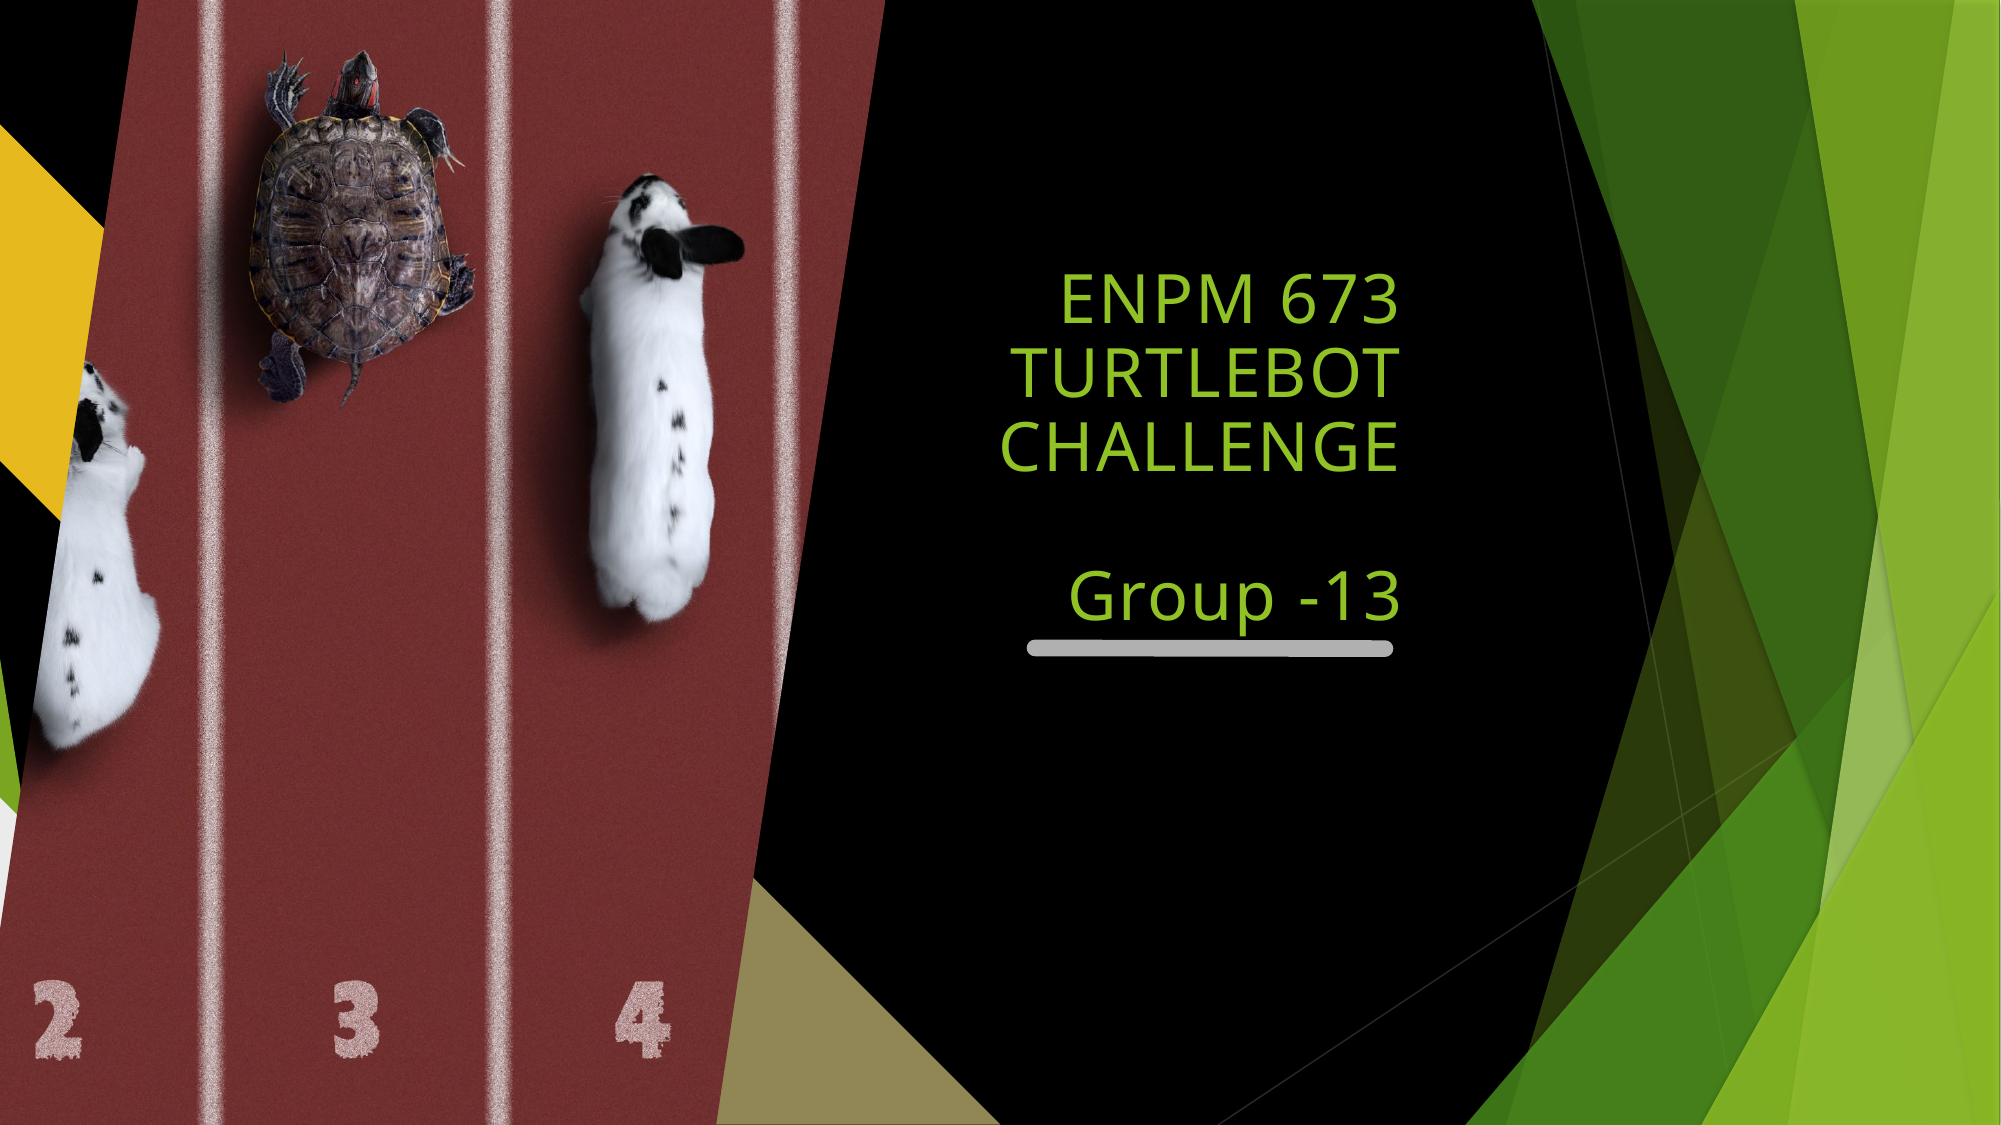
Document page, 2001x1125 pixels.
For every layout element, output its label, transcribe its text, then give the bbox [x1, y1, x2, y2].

picture [0, 0, 886, 1125]
title ENPM 673 TURTLEBOT CHALLENGE Group -13 [890, 253, 1418, 643]
